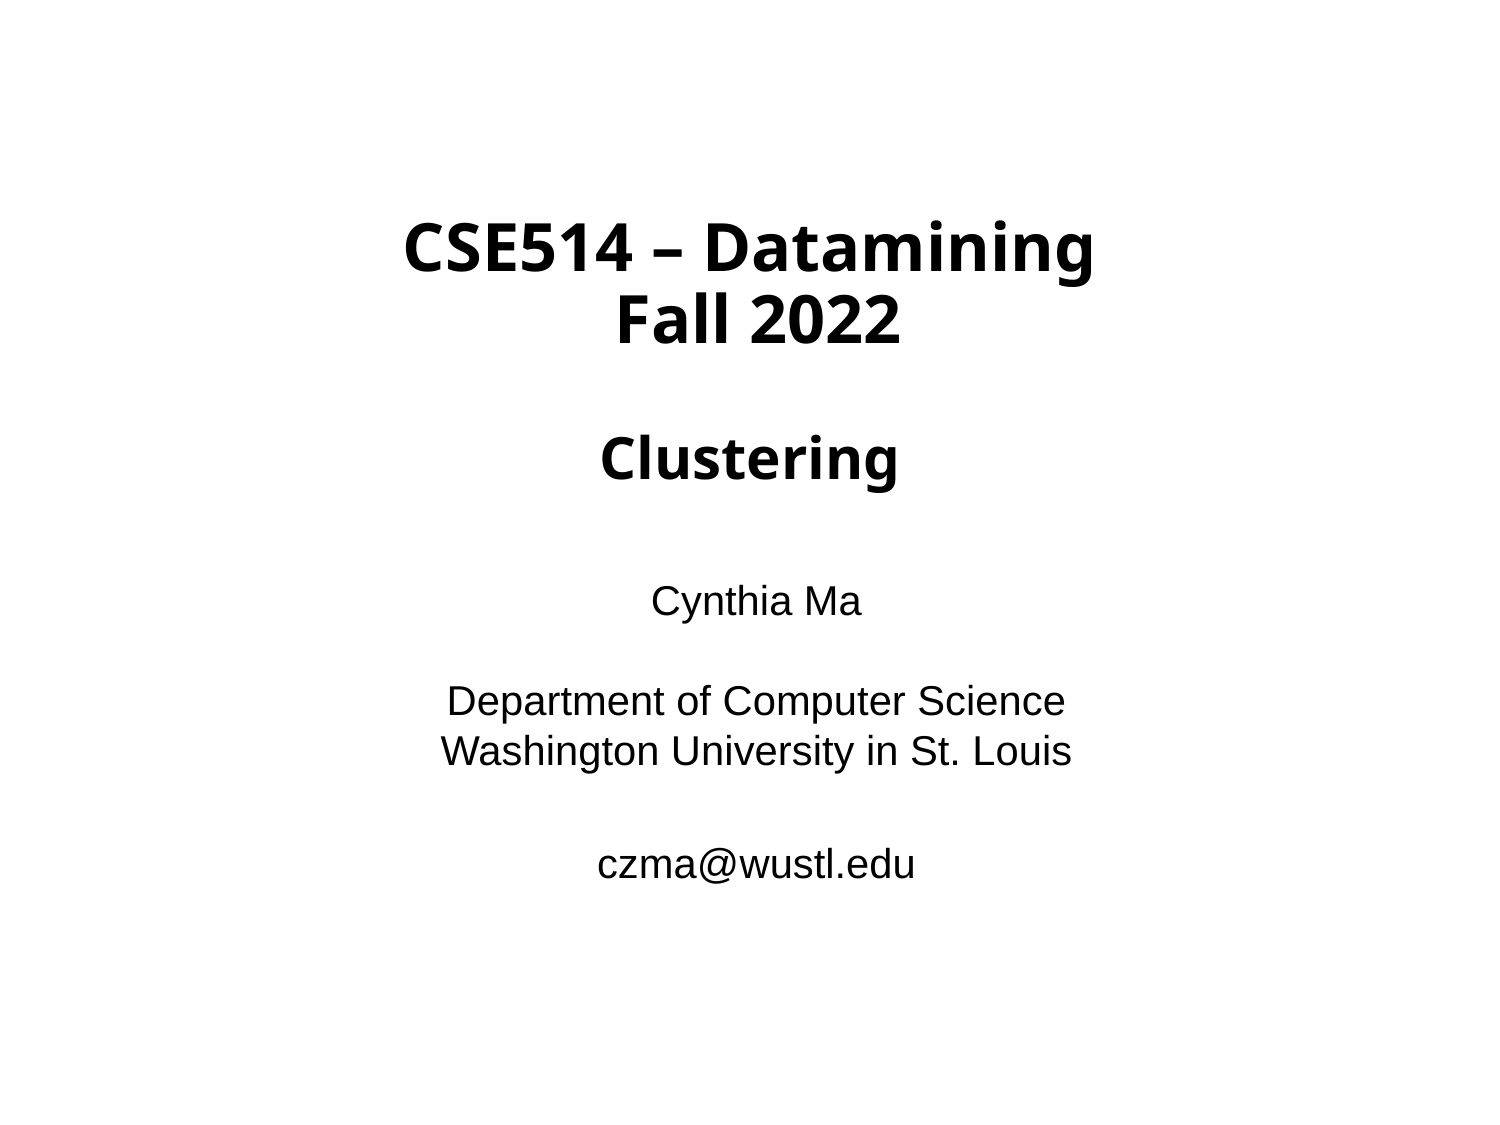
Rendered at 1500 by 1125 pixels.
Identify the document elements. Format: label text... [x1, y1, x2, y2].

text_box Cynthia Ma Department of Computer Science Washington University in St. Louis czma@wustl.edu [200, 566, 1313, 999]
title CSE514 – Datamining Fall 2022 Clustering [50, 137, 1450, 500]
